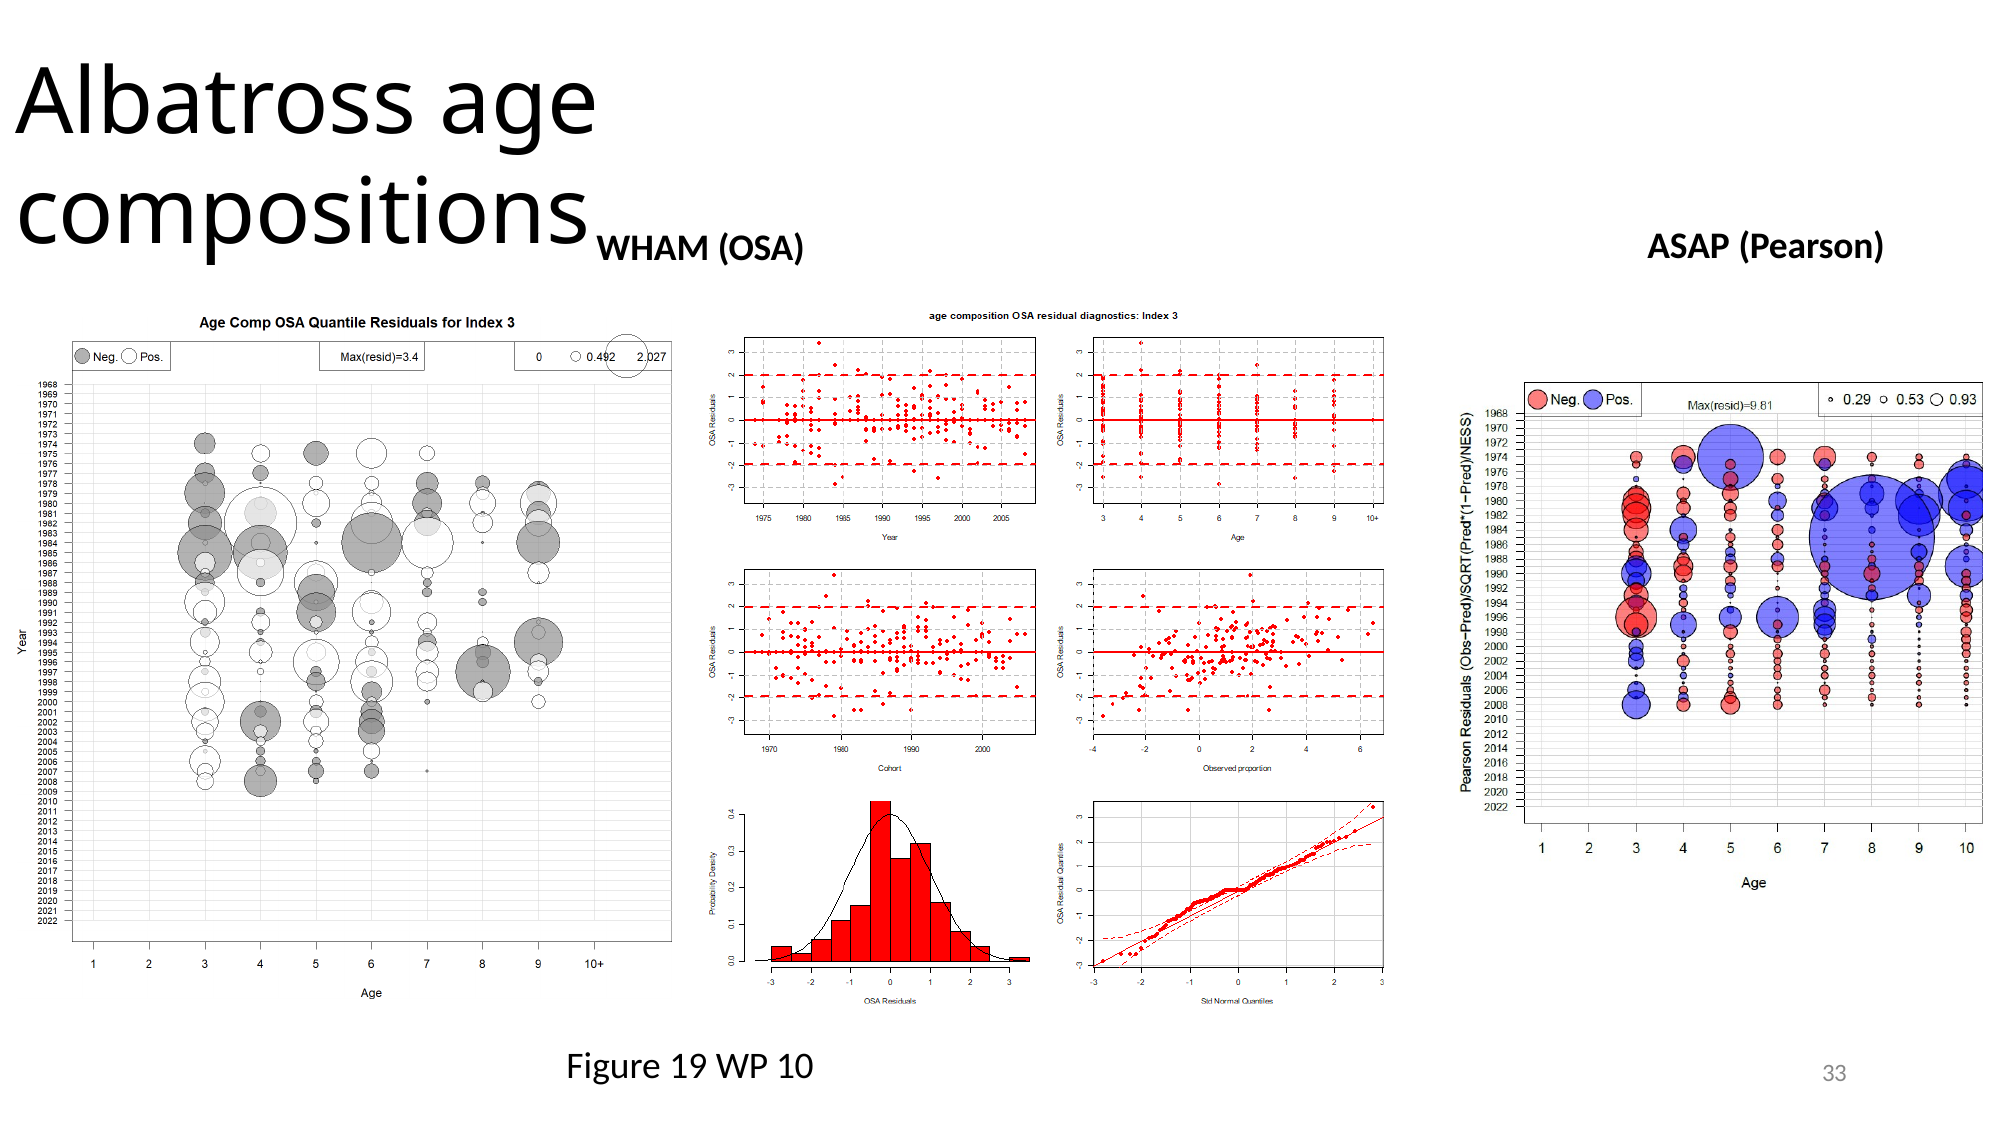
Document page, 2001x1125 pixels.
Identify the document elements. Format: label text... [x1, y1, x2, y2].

title Albatross age compositions [13, 40, 1134, 263]
text_box 33 [1820, 1060, 1850, 1087]
text_box ASAP (Pearson) [1645, 219, 1889, 267]
picture [708, 312, 1384, 1004]
picture [1459, 382, 1983, 891]
text_box Figure 19 WP 10 [564, 1047, 818, 1086]
text_box WHAM (OSA) [594, 220, 809, 268]
picture [17, 317, 673, 1000]
